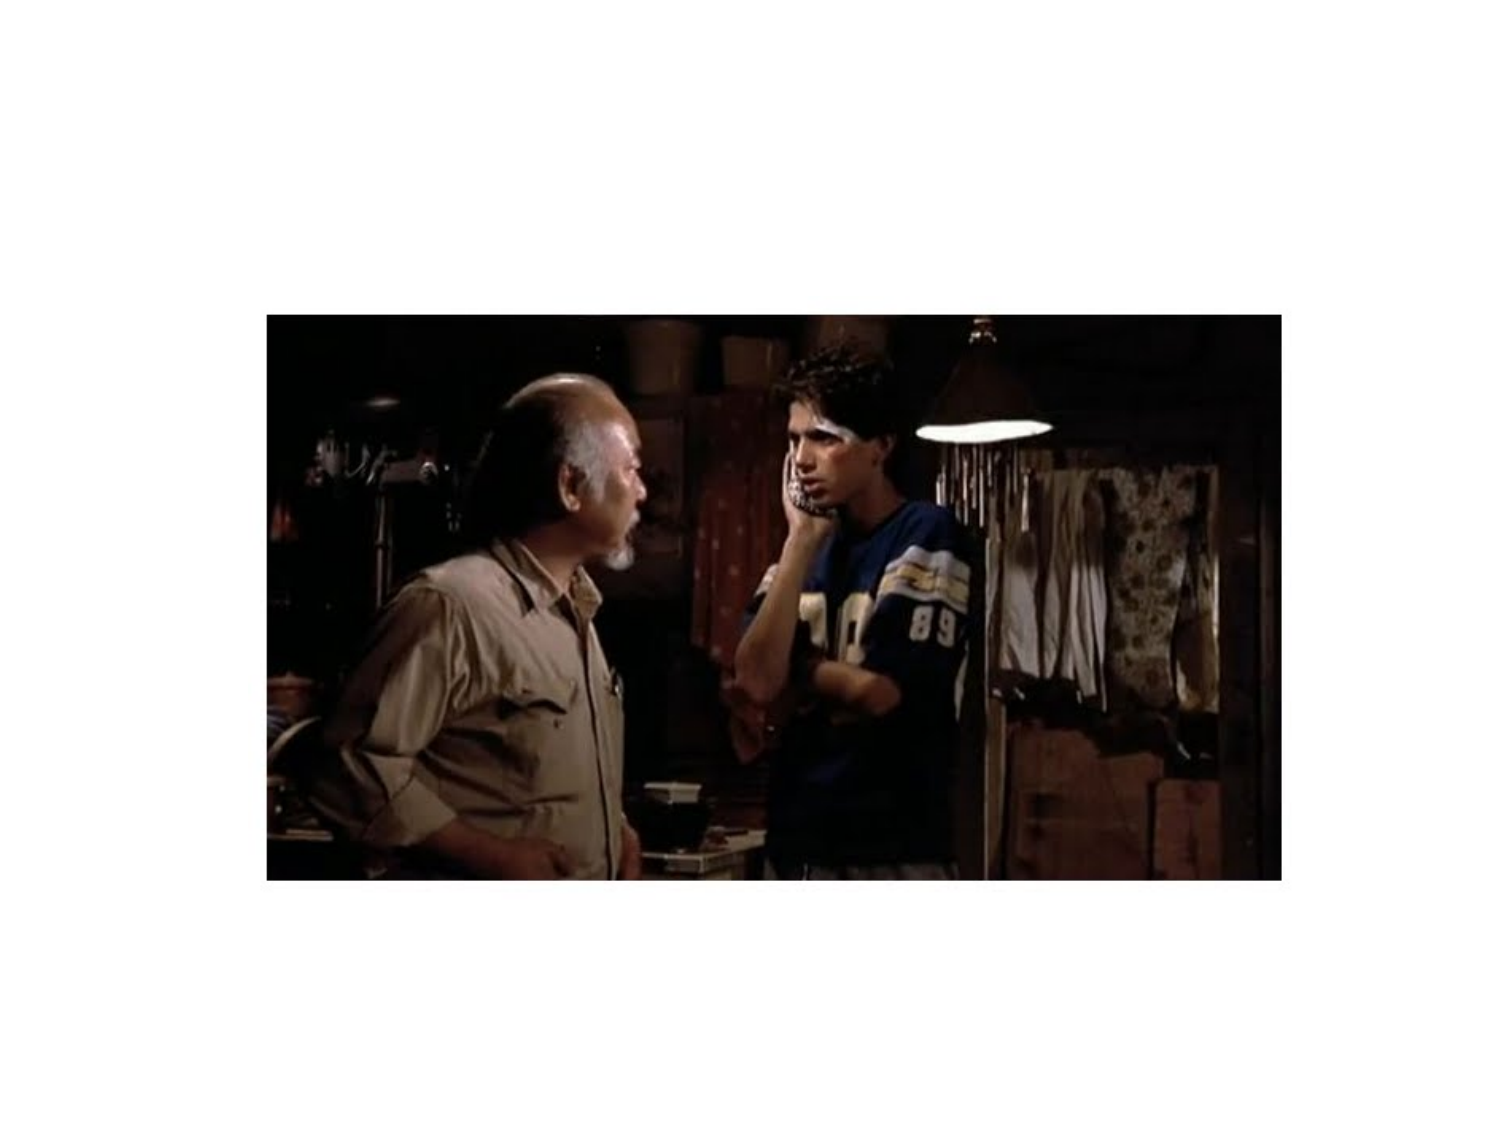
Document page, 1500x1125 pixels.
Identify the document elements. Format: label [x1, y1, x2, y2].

picture [248, 296, 1301, 900]
